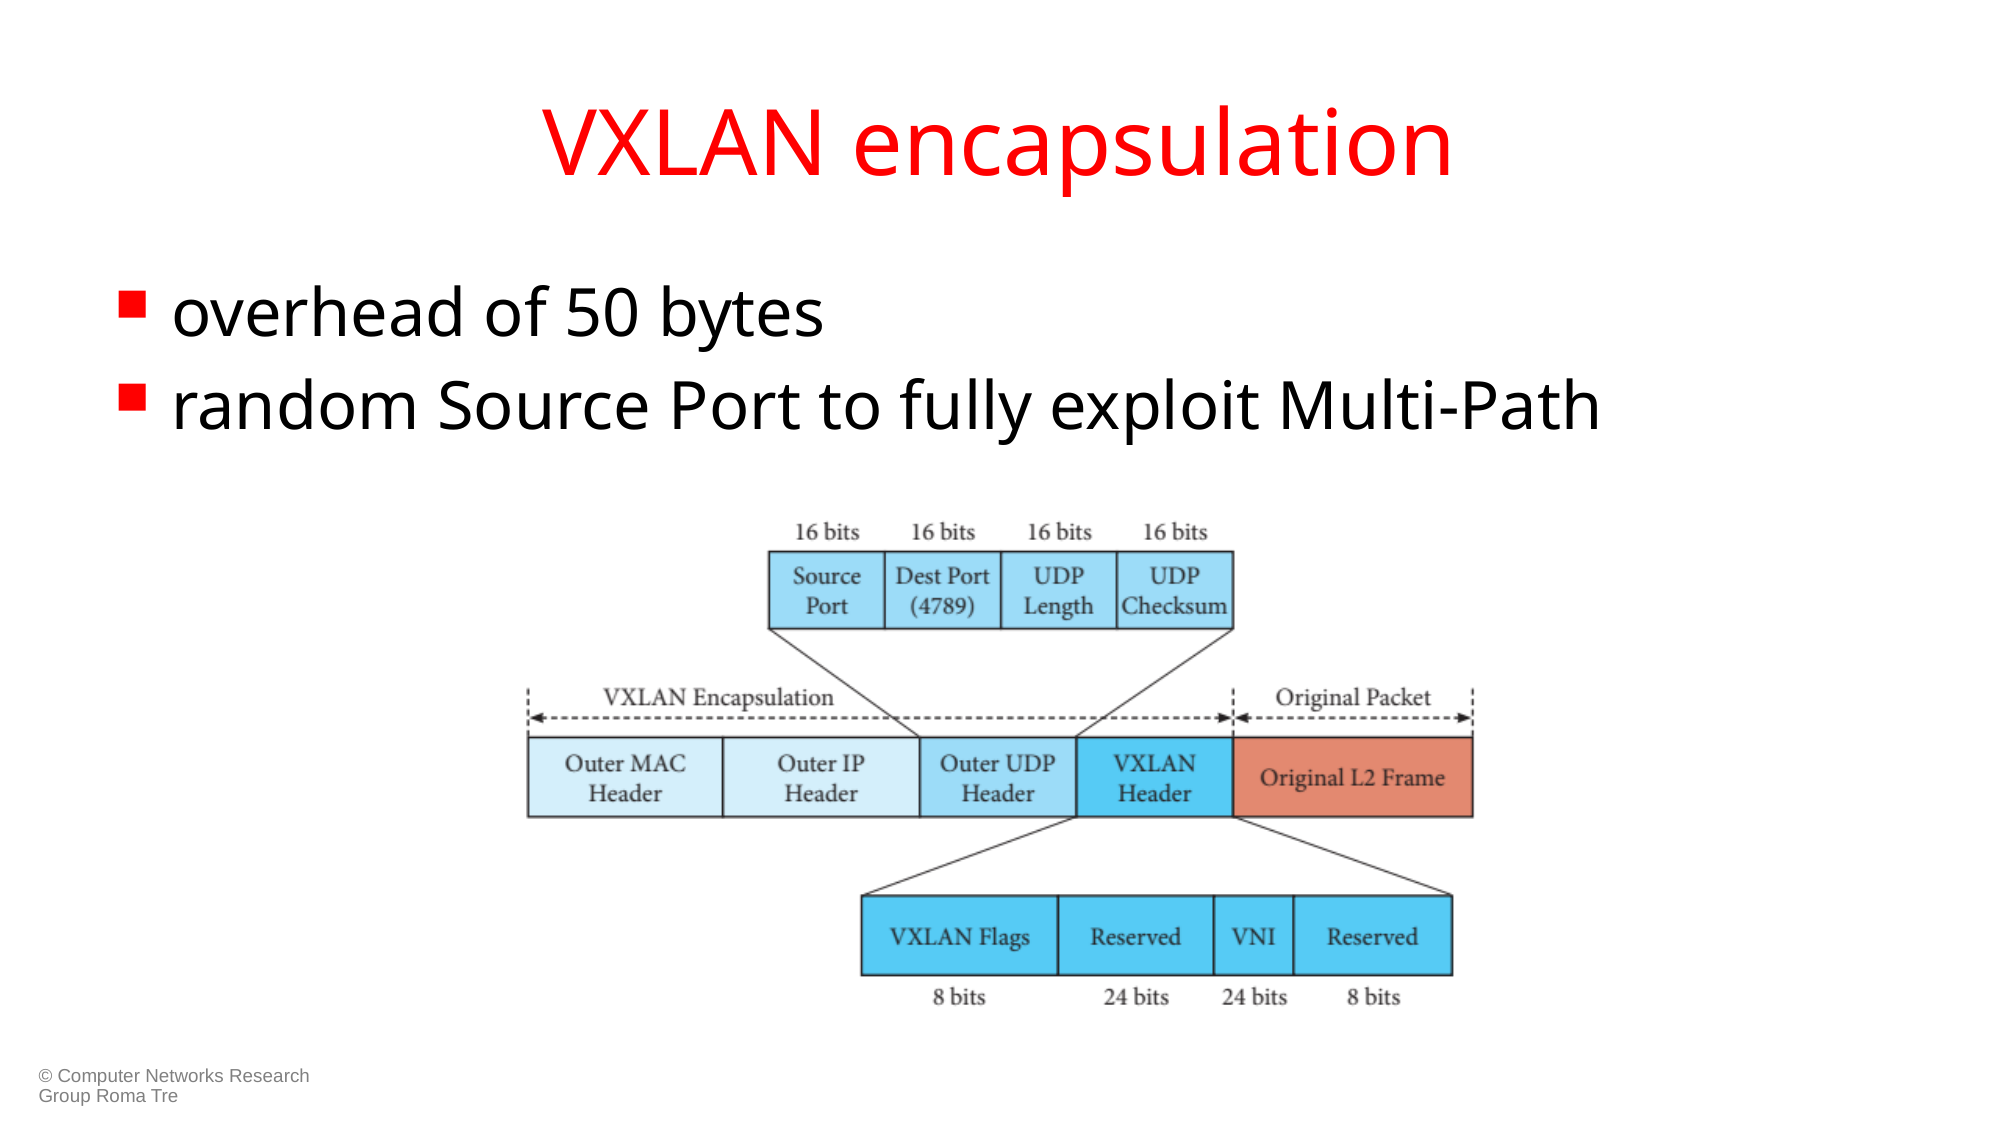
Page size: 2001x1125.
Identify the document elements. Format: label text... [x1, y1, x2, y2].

picture [524, 510, 1476, 1013]
title VXLAN encapsulation [99, 45, 1900, 233]
list overhead of 50 bytes random Source Port to fully exploit Multi-Path [99, 262, 1900, 1005]
